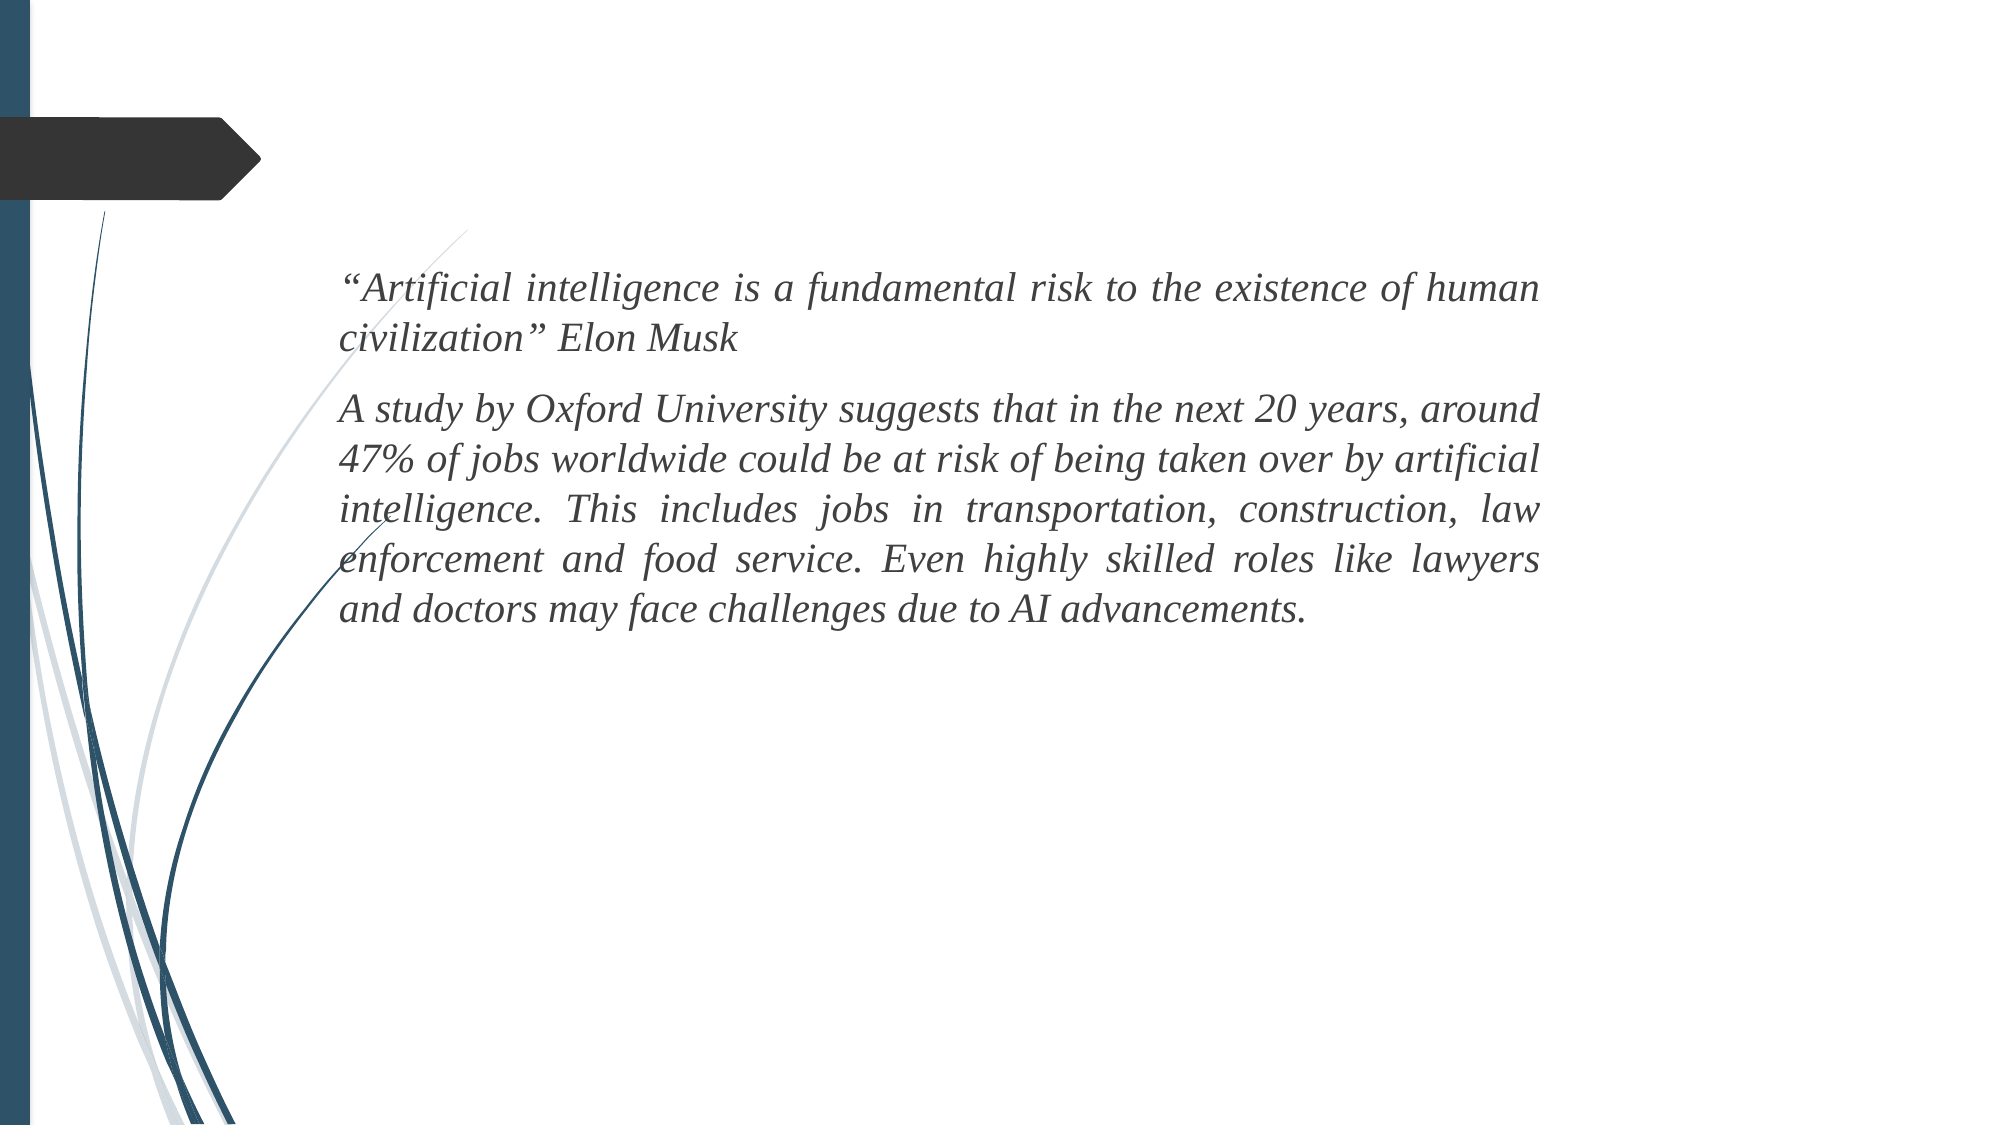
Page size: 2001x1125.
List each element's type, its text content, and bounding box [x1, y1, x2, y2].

list “Artificial intelligence is a fundamental risk to the existence of human civilization” Elon Musk A study by Oxford University suggests that in the next 20 years, around 47% of jobs worldwide could be at risk of being taken over by artificial intelligence. This includes jobs in transportation, construction, law enforcement and food service. Even highly skilled roles like lawyers and doctors may face challenges due to AI advancements. [323, 252, 1557, 894]
